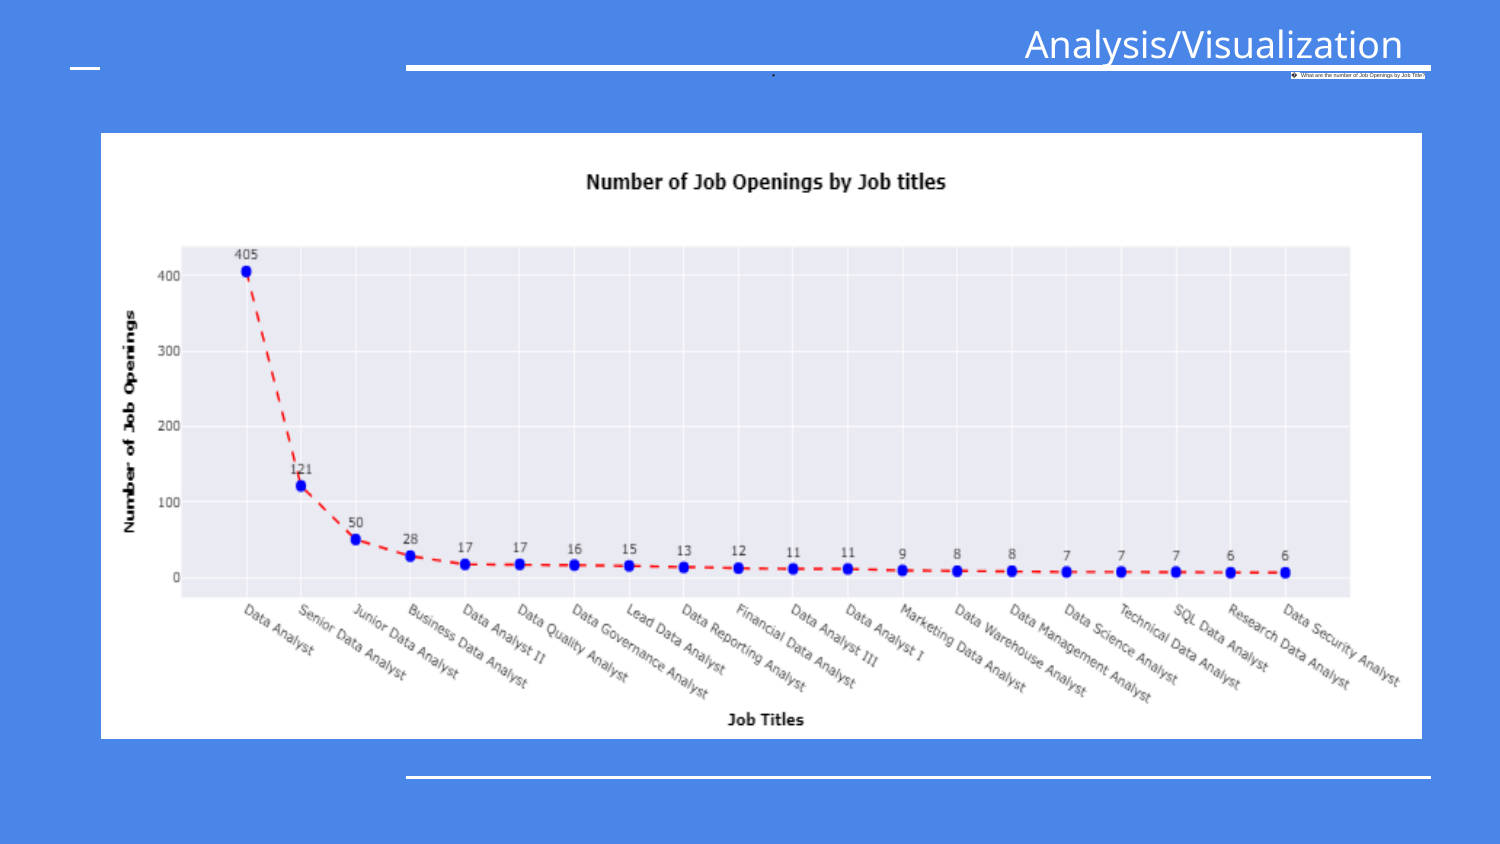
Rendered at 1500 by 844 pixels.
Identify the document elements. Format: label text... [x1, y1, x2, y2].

title � What are the number of Job Openings by Job Title? [626, 55, 1441, 140]
subtitle Analysis/Visualization [985, 21, 1429, 82]
picture [101, 133, 1423, 739]
